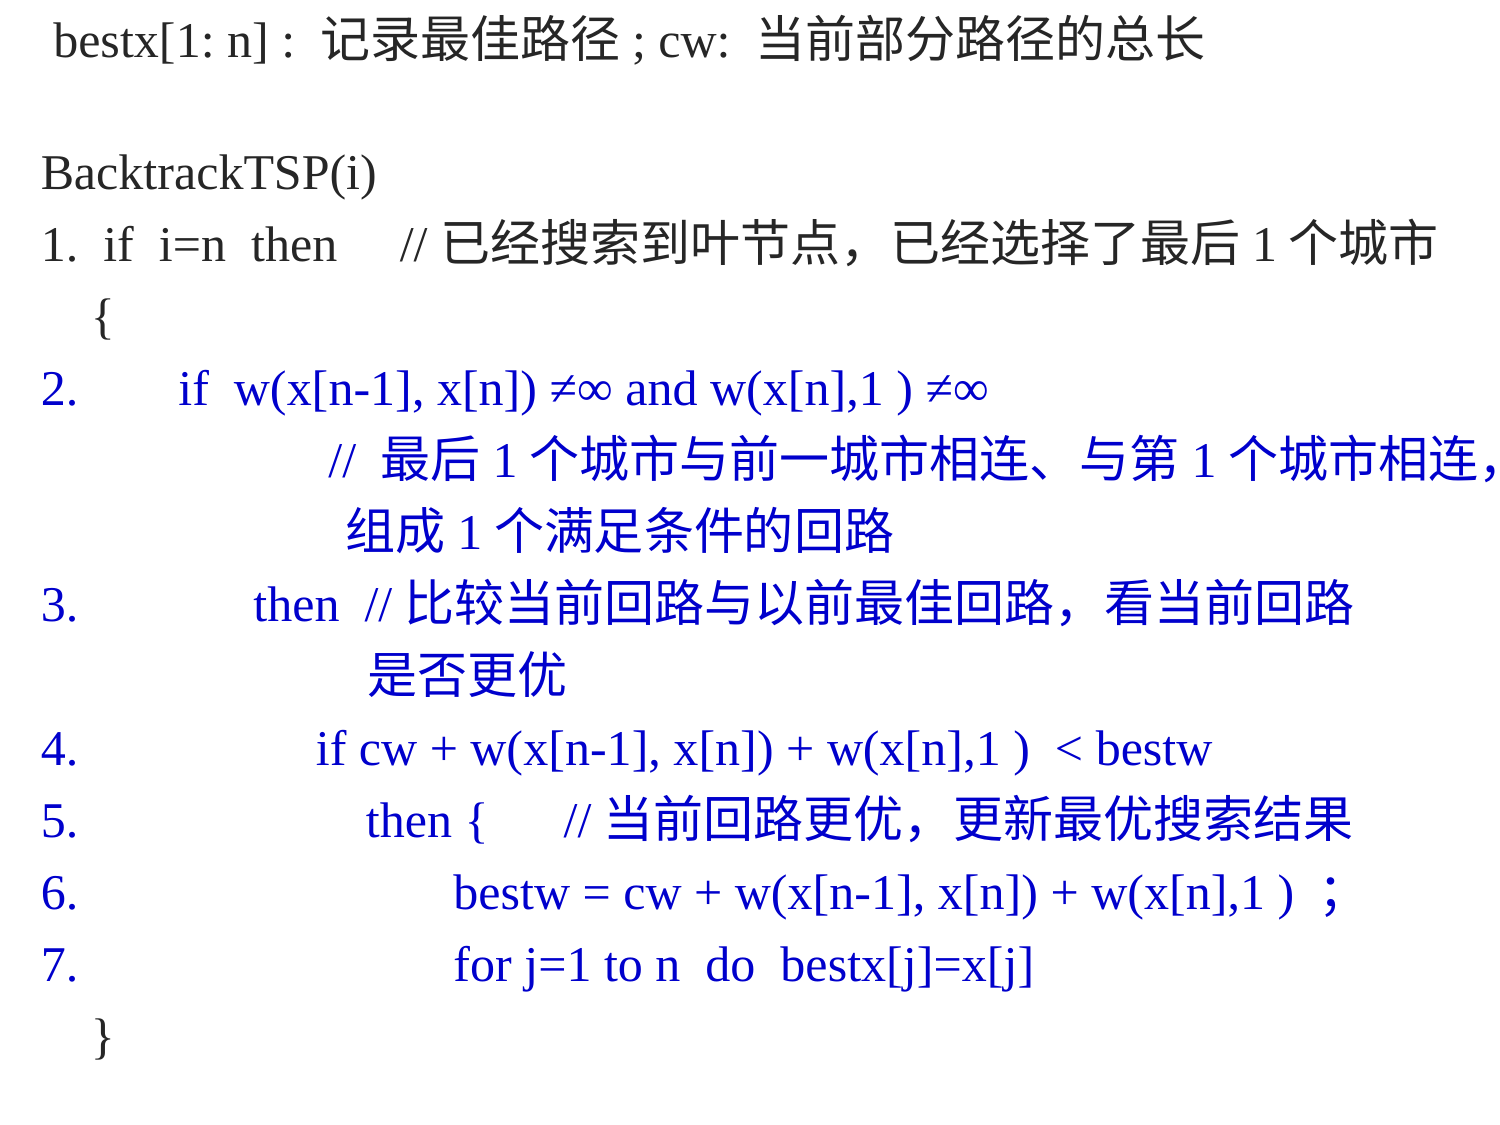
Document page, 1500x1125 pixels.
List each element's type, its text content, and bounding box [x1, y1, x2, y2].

text_box bestx[1: n] : 记录最佳路径; cw: 当前部分路径的总长 BacktrackTSP(i) 1. if i=n then //已经搜索到叶节点，已经选择了最后1个城市 { 2. if w(x[n-1], x[n]) ≠∞ and w(x[n],1 ) ≠∞ // 最后1个城市与前一城市相连、与第1个城市相连， 组成1个满足条件的回路 3. then //比较当前回路与以前最佳回路，看当前回路 是否更优 4. if cw + w(x[n-1], x[n]) + w(x[n],1 ) < bestw 5. then { //当前回路更优，更新最优搜索结果 6. bestw = cw + w(x[n-1], x[n]) + w(x[n],1 ) ； 7. for j=1 to n do bestx[j]=x[j] } [26, 0, 1500, 1071]
